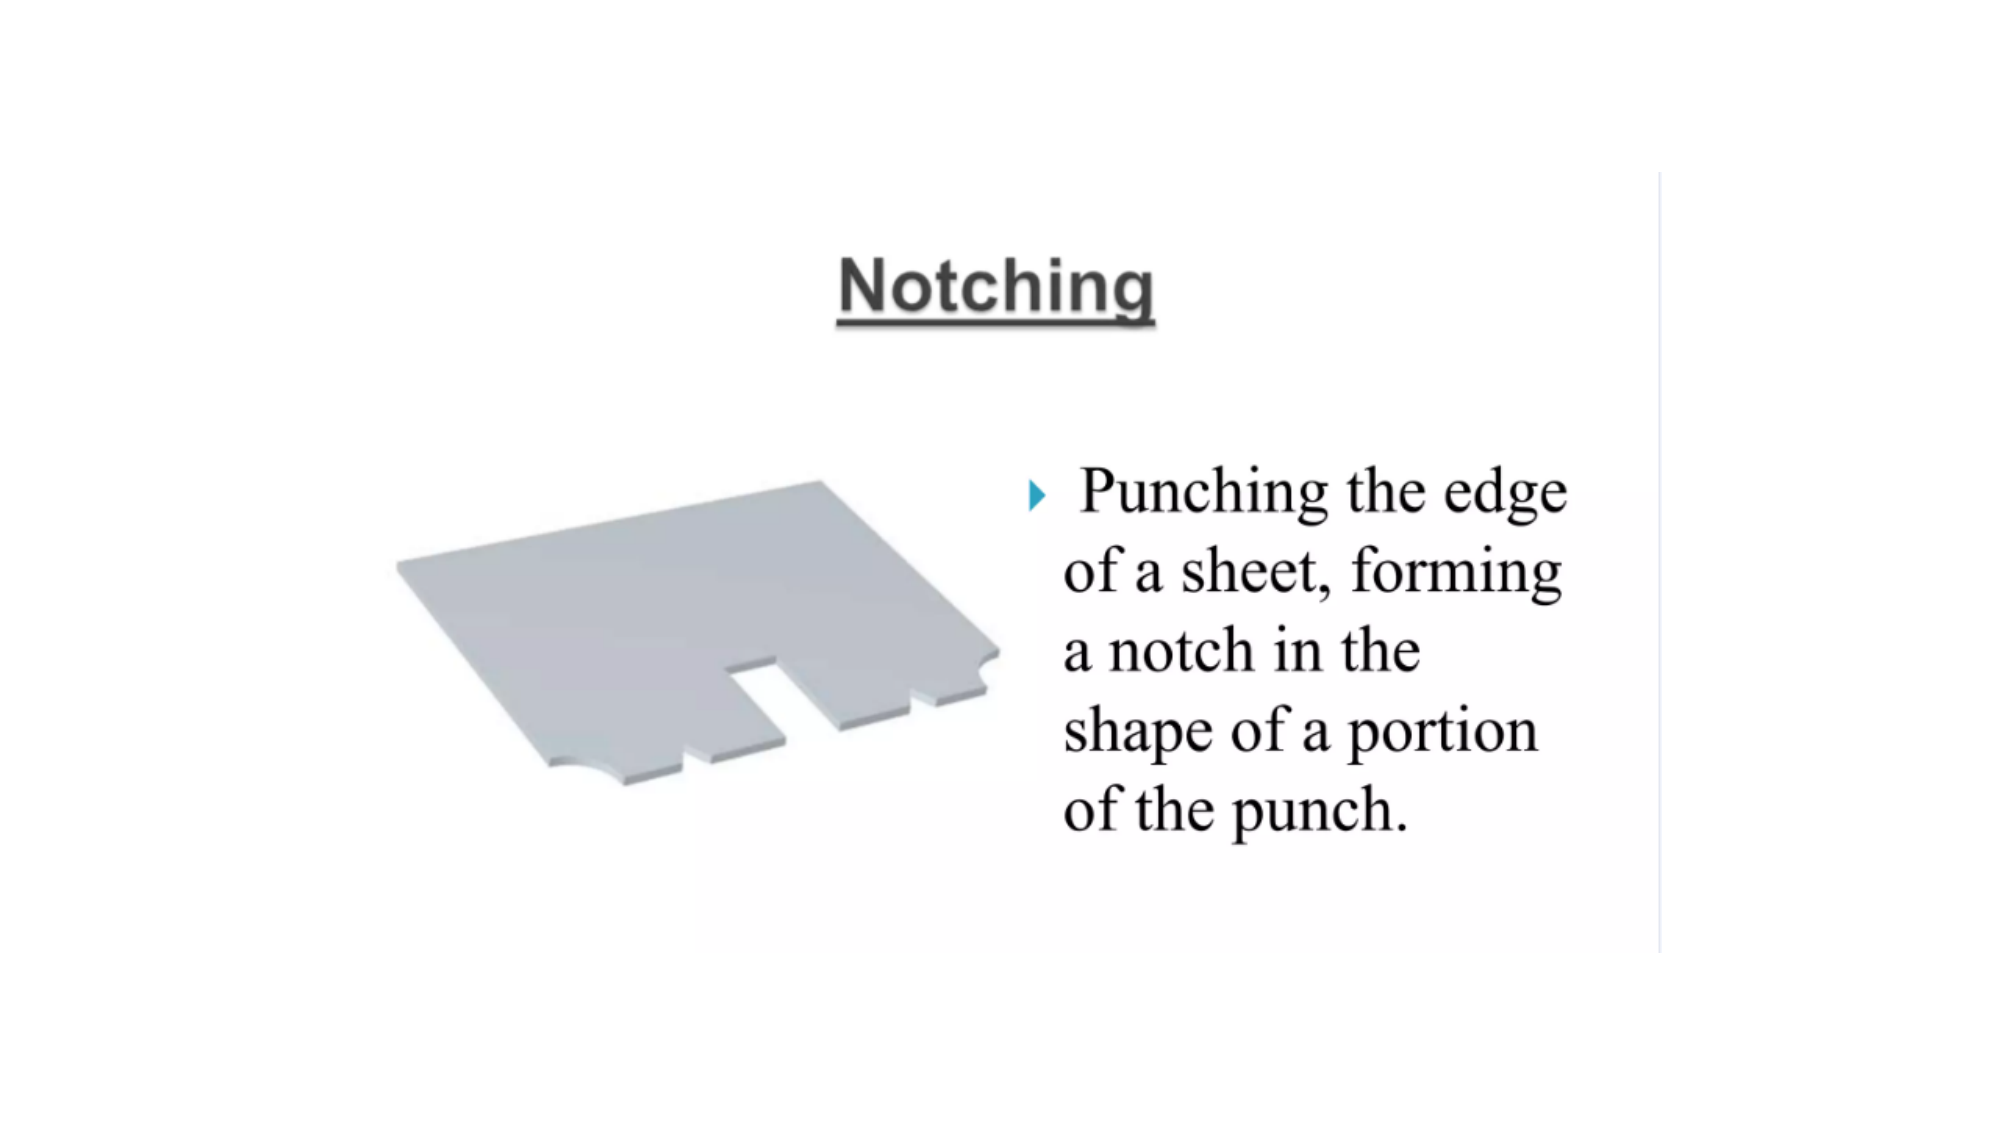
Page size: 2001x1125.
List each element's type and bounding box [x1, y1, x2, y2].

picture [338, 172, 1662, 953]
